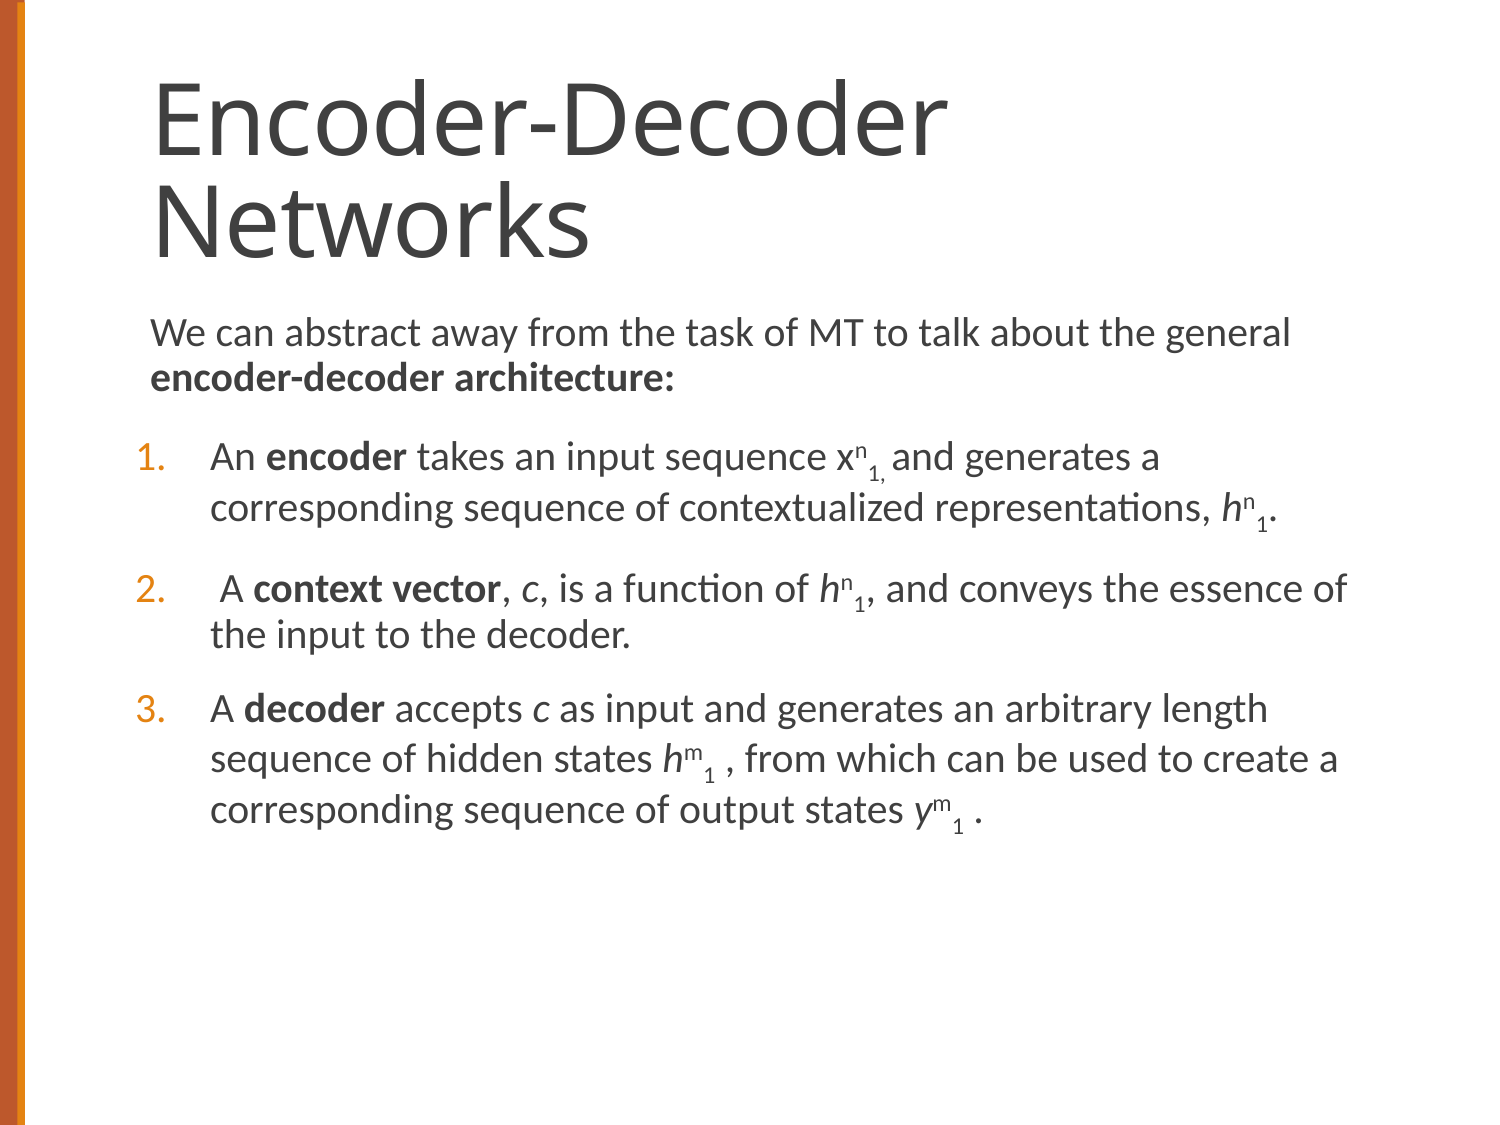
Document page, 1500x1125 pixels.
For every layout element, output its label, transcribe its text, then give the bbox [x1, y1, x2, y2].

list We can abstract away from the task of MT to talk about the general encoder-decoder architecture: An encoder takes an input sequence xn1, and generates a corresponding sequence of contextualized representations, hn1. A context vector, c, is a function of hn1, and conveys the essence of the input to the decoder. A decoder accepts c as input and generates an arbitrary length sequence of hidden states hm1 , from which can be used to create a corresponding sequence of output states ym1 . [135, 302, 1373, 963]
title Encoder-Decoder Networks [135, 47, 1373, 285]
